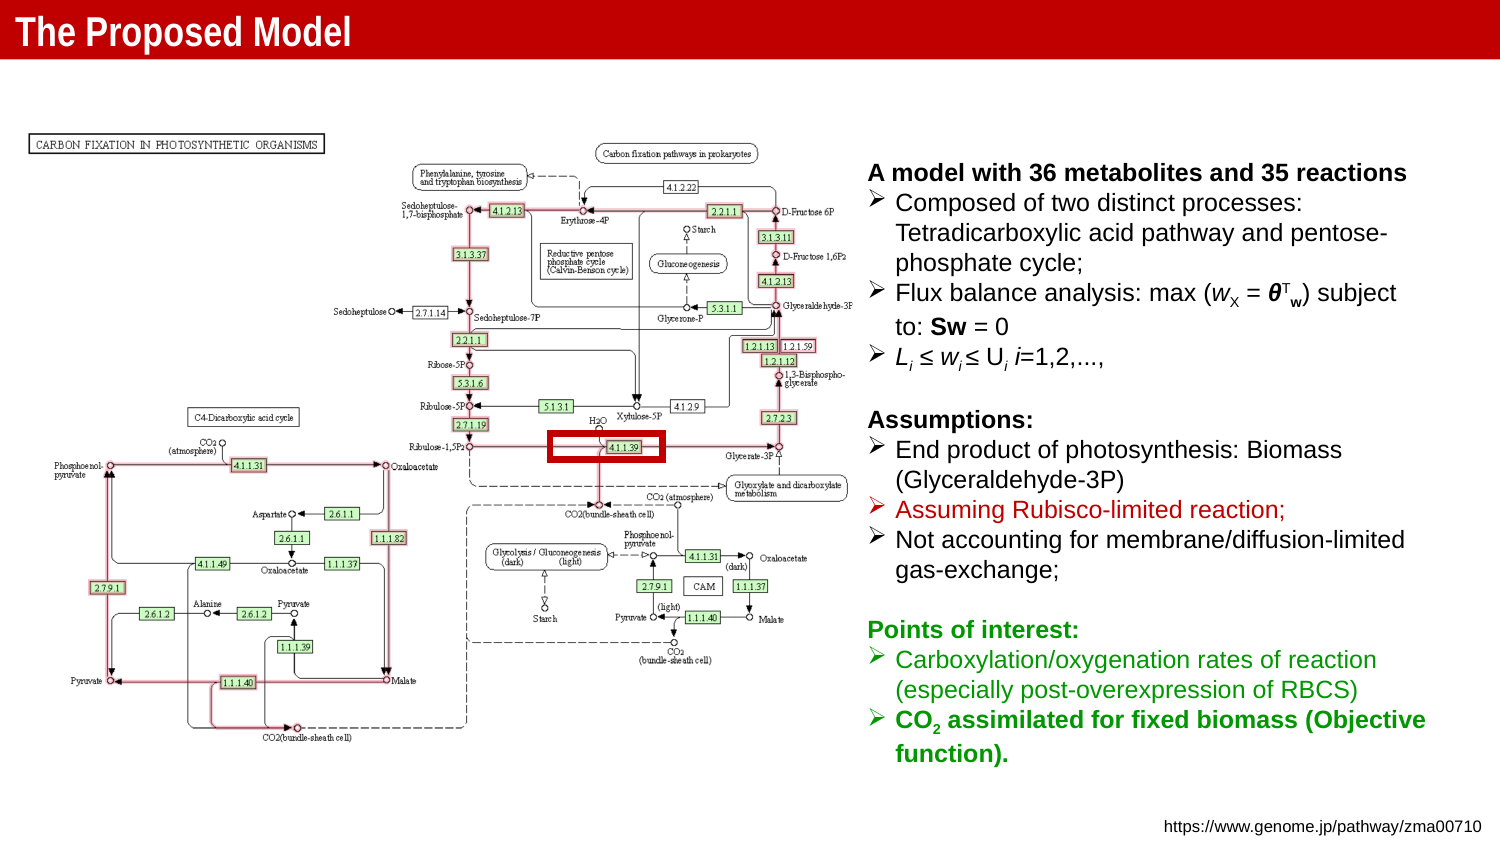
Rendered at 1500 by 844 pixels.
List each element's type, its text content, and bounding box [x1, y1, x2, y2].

text_box The Proposed Model [0, 4, 1500, 62]
text_box A model with 36 metabolites and 35 reactions Composed of two distinct processes: Tetradicarboxylic acid pathway and pentose-phosphate cycle; Flux balance analysis: max (wX = θTw) subject to: Sw = 0 Li ≤ wi ≤ Ui i=1,2,..., Assumptions: End product of photosynthesis: Biomass (Glyceraldehyde-3P) Assuming Rubisco-limited reaction; Not accounting for membrane/diffusion-limited gas-exchange; Points of interest: Carboxylation/oxygenation rates of reaction (especially post-overexpression of RBCS) CO2 assimilated for fixed biomass (Objective function). [852, 148, 1444, 775]
text_box https://www.genome.jp/pathway/zma00710 [1149, 808, 1498, 844]
picture [21, 122, 853, 754]
